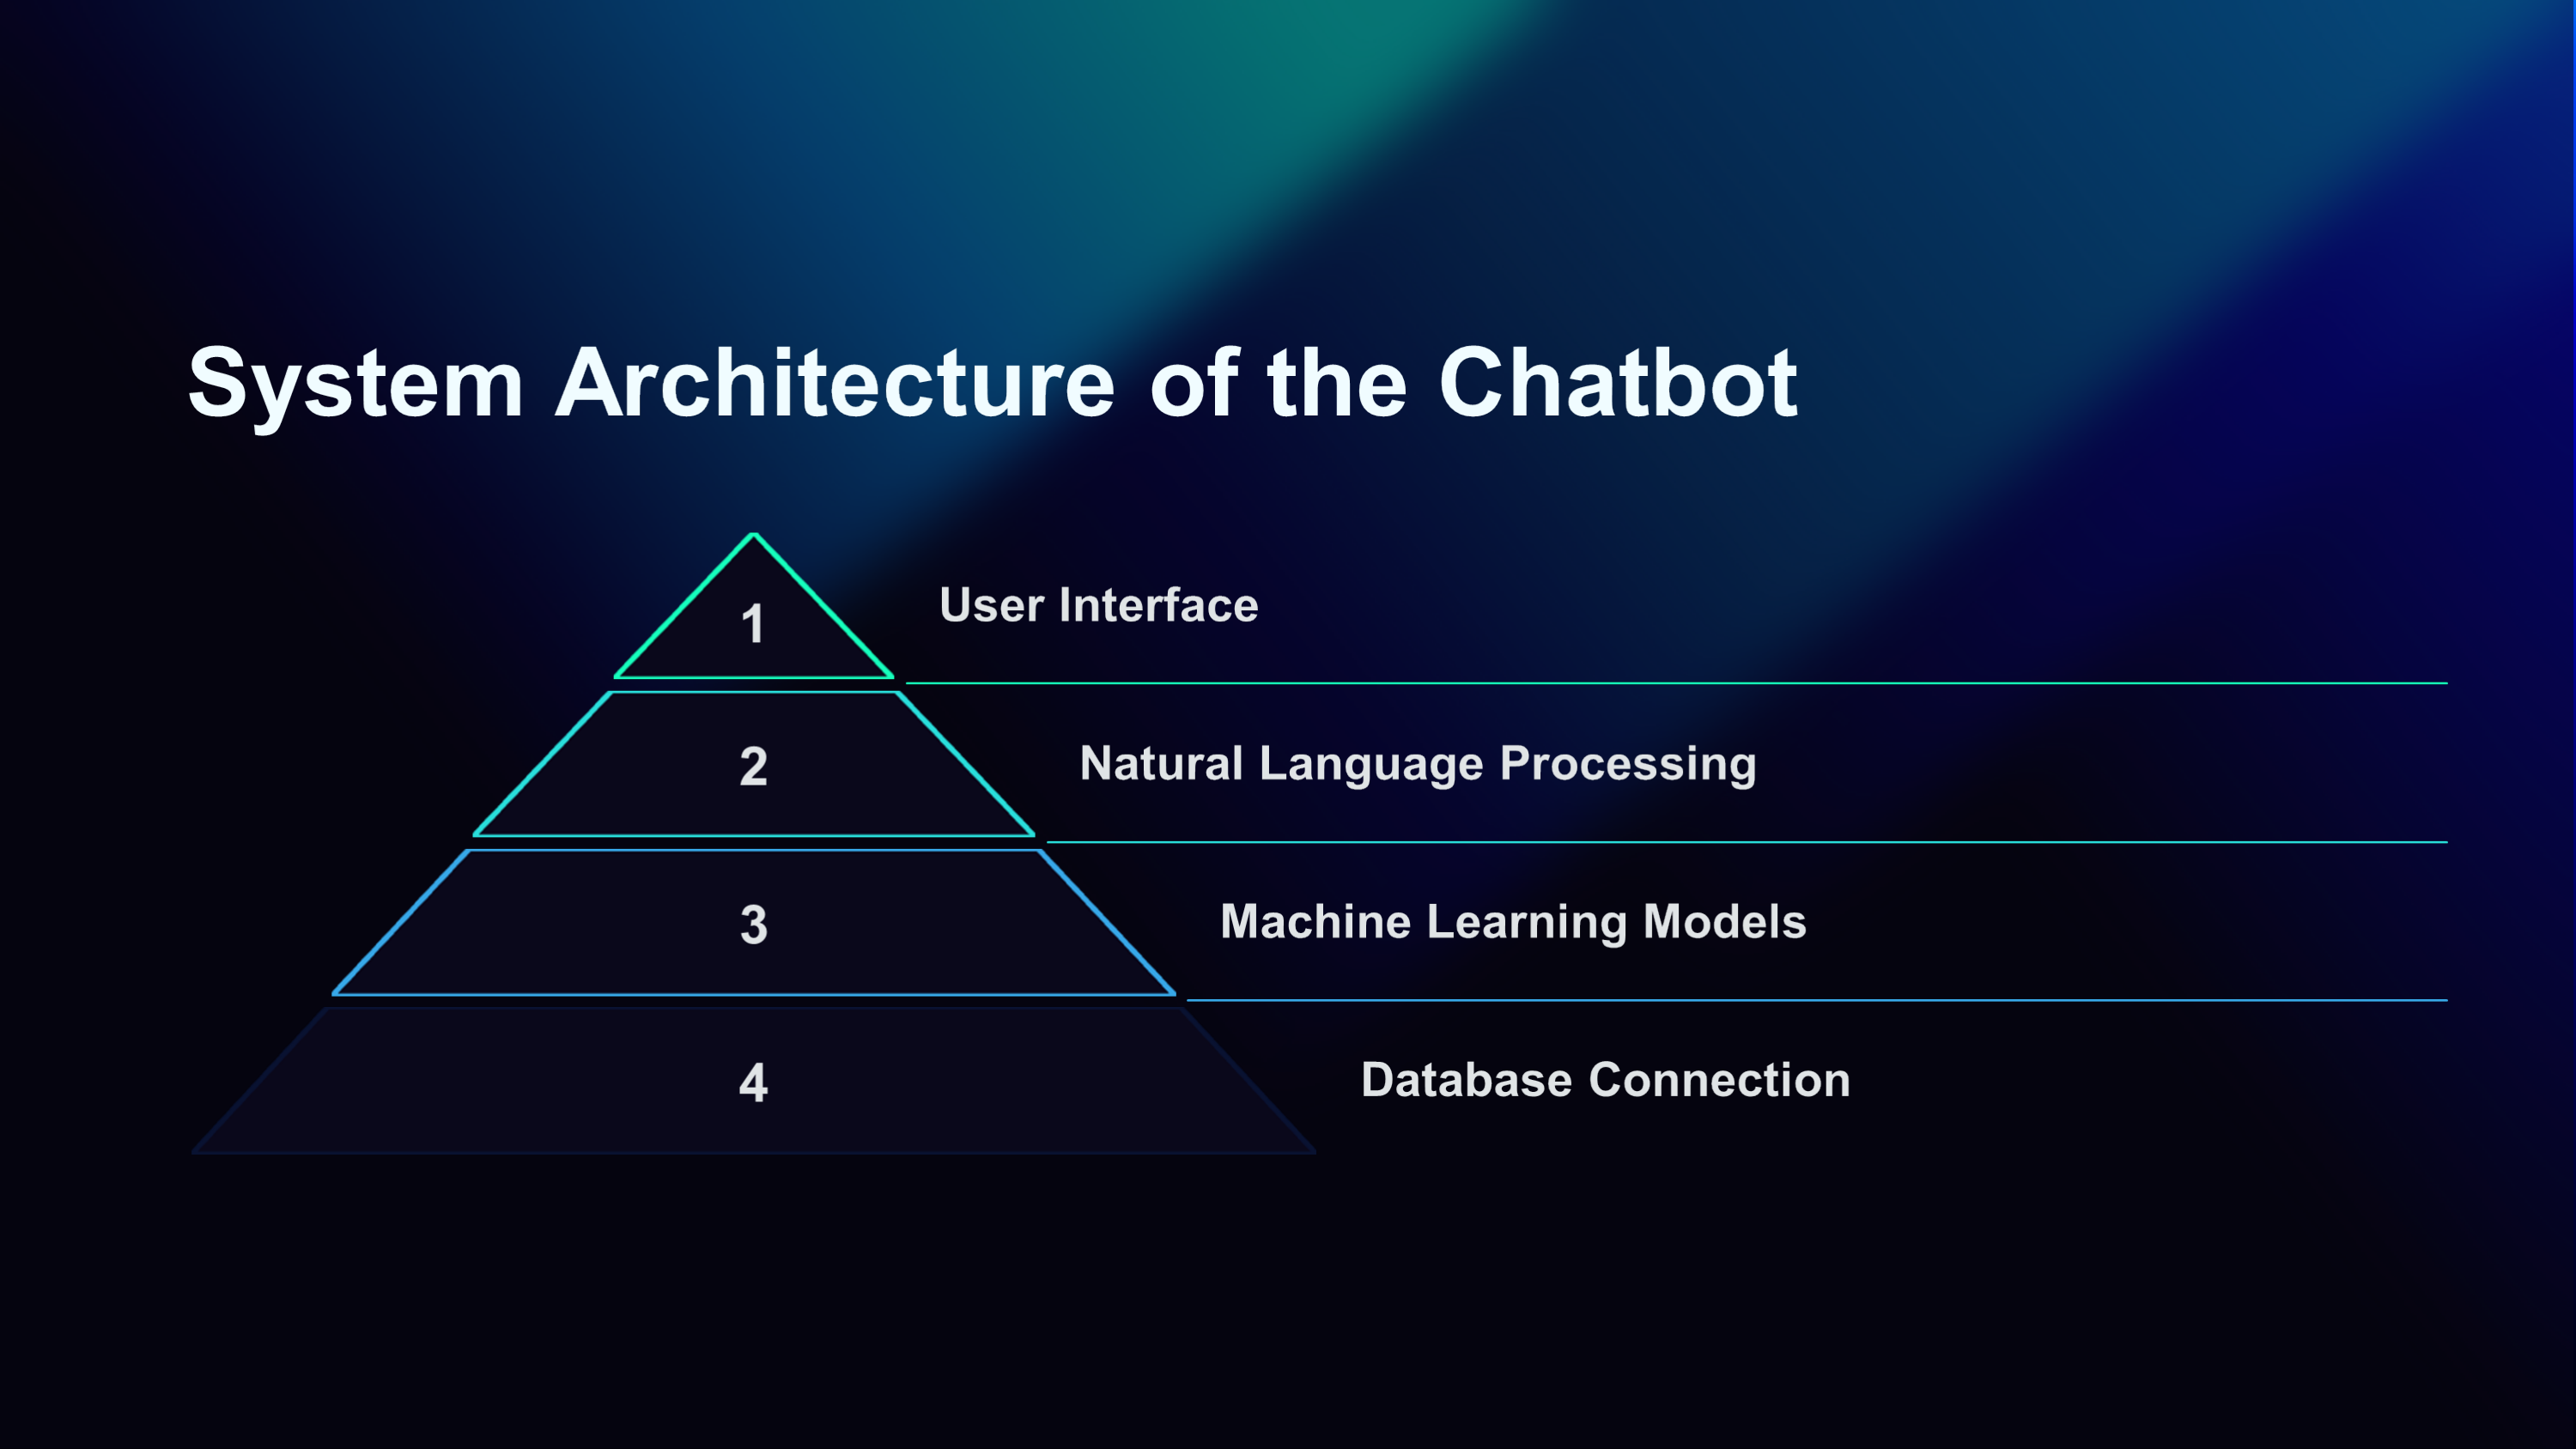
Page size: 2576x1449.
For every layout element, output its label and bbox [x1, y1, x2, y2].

picture [128, 294, 2448, 1155]
text_box [0, 0, 2574, 1449]
